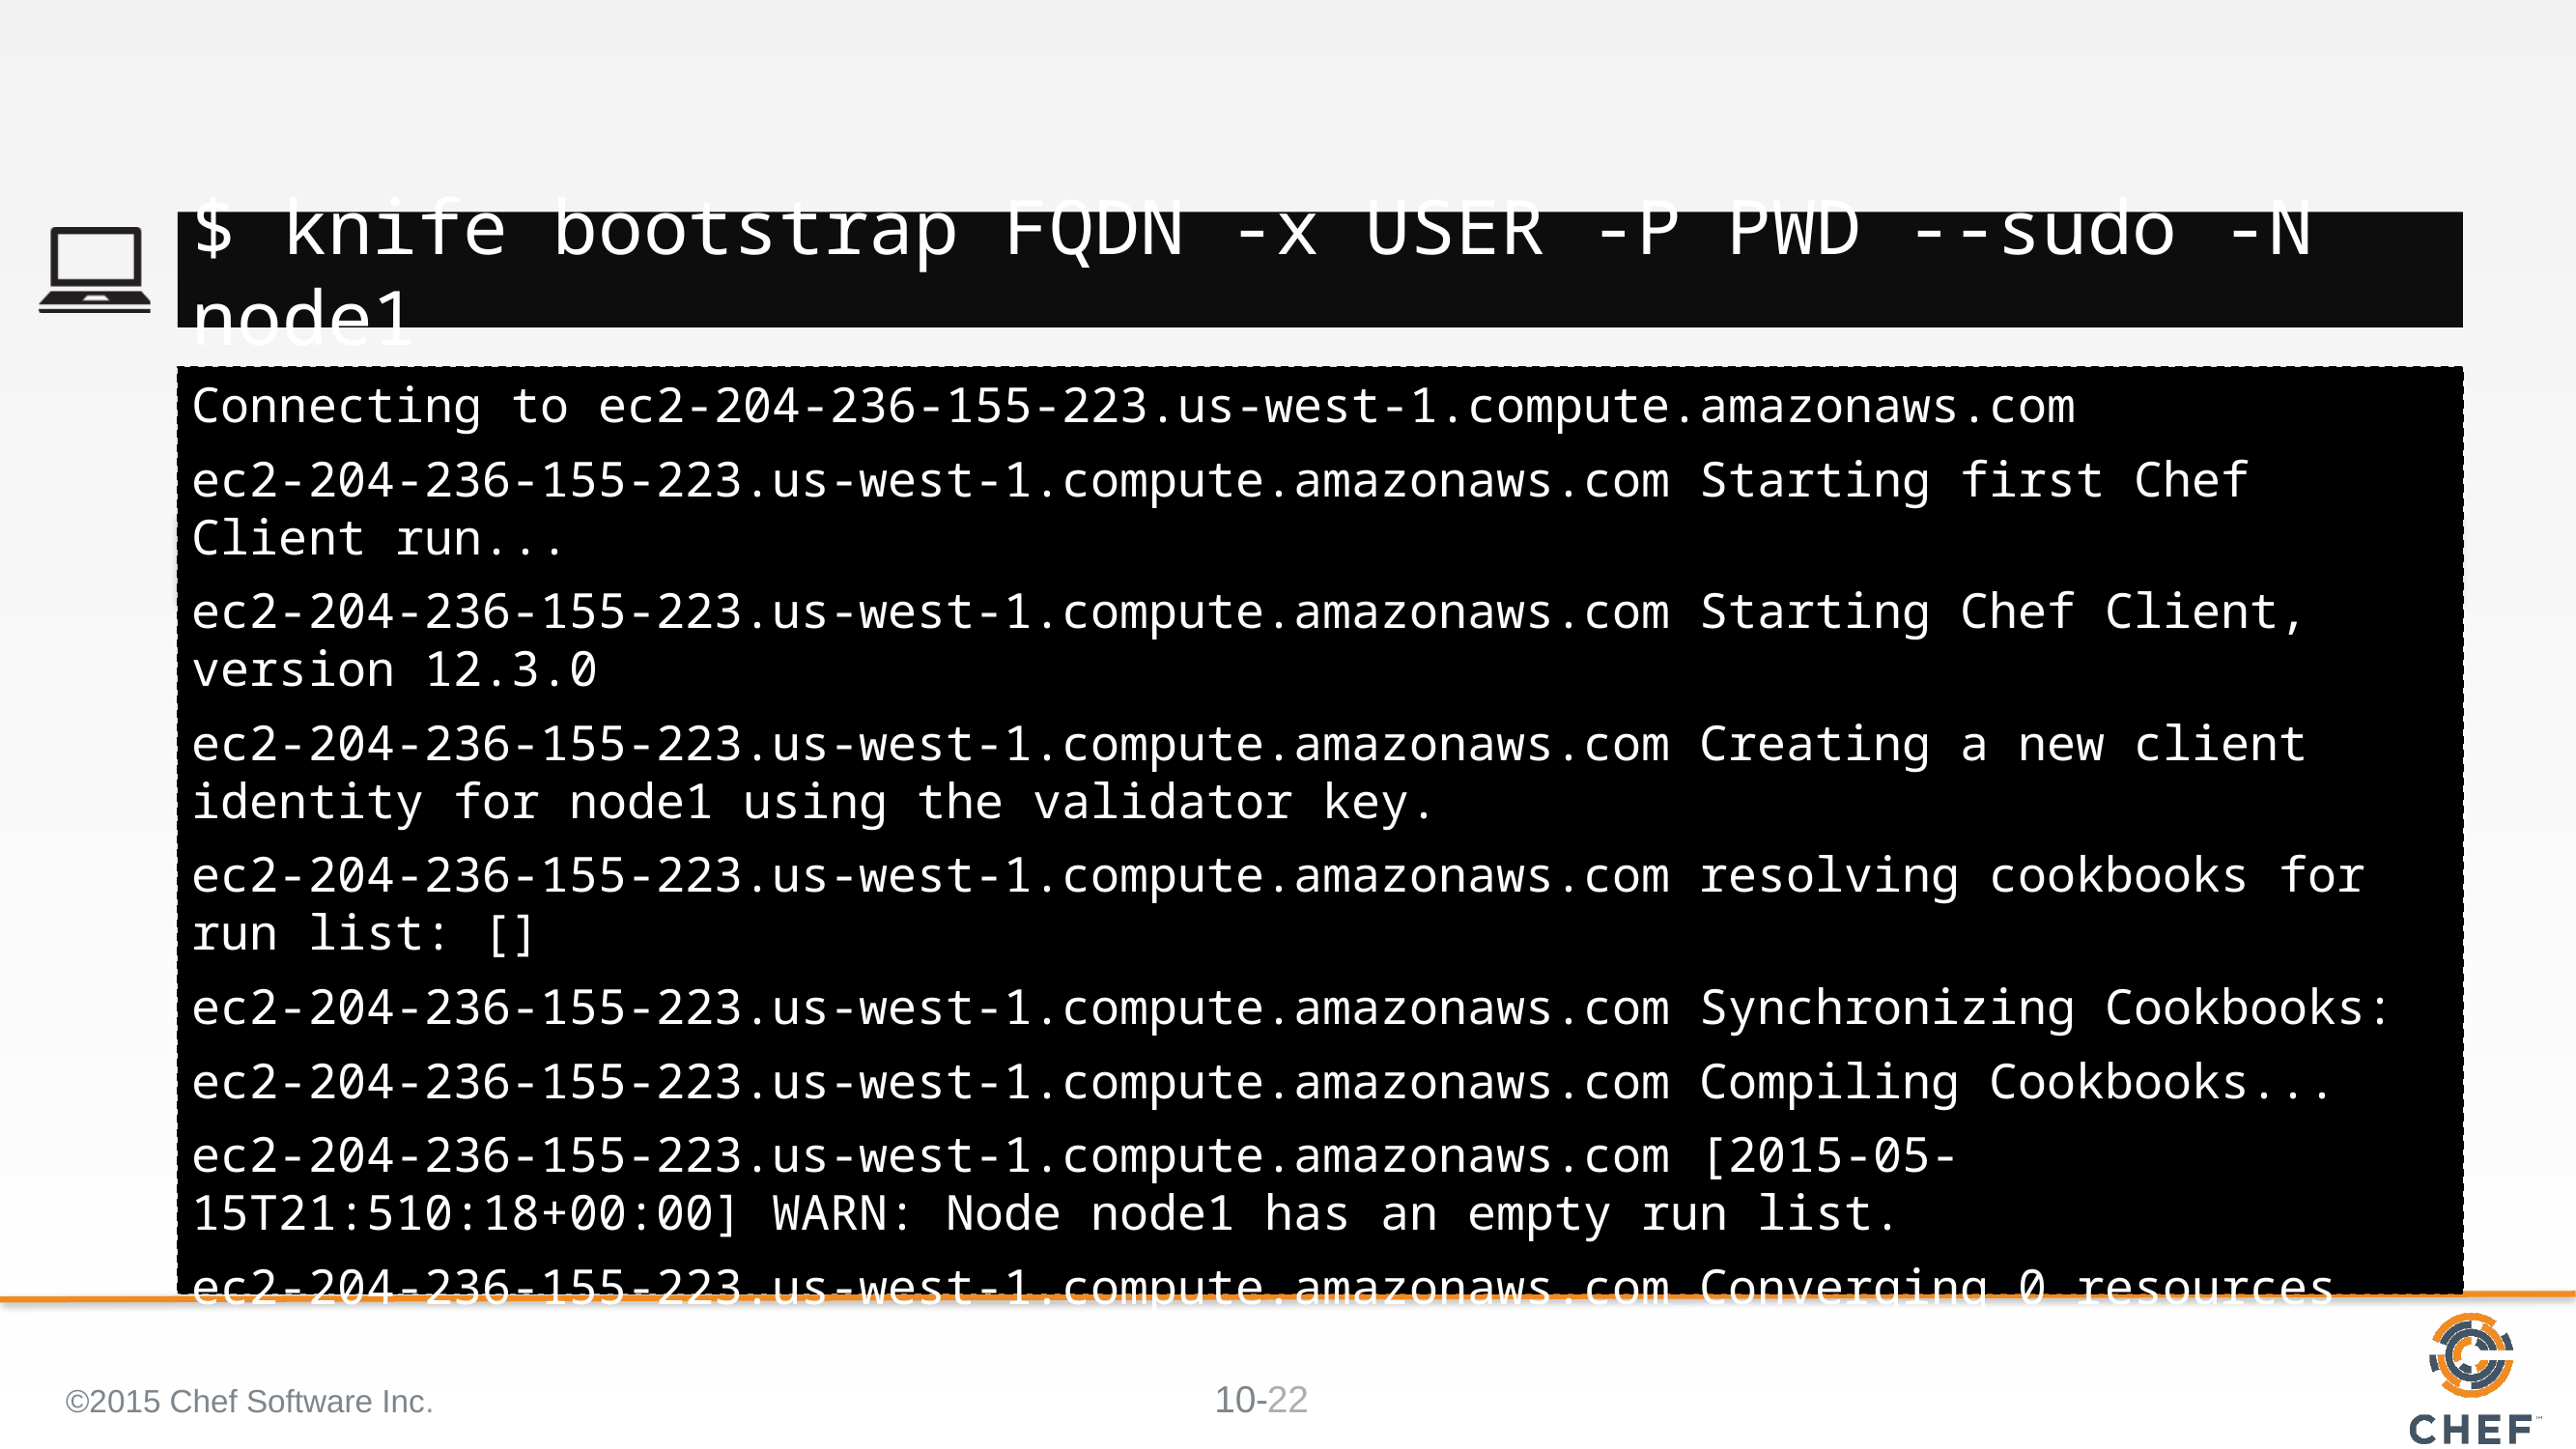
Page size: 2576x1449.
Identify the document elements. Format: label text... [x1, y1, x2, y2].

list $ knife bootstrap FQDN -x USER -P PWD --sudo -N node1 [177, 212, 2463, 327]
footer ©2015 Chef Software Inc. [51, 1359, 952, 1440]
picture [2399, 1297, 2550, 1449]
slide_number 22 [998, 1359, 1578, 1437]
list Connecting to ec2-204-236-155-223.us-west-1.compute.amazonaws.com ec2-204-236-155-223.us-west-1.compute.amazonaws.com Starting first Chef Client run... ec2-204-236-155-223.us-west-1.compute.amazonaws.com Starting Chef Client, version 12.3.0 ec2-204-236-155-223.us-west-1.compute.amazonaws.com Creating a new client identity for node1 using the validator key. ec2-204-236-155-223.us-west-1.compute.amazonaws.com resolving cookbooks for run list: [] ec2-204-236-155-223.us-west-1.compute.amazonaws.com Synchronizing Cookbooks: ec2-204-236-155-223.us-west-1.compute.amazonaws.com Compiling Cookbooks... ec2-204-236-155-223.us-west-1.compute.amazonaws.com [2015-05-15T21:510:18+00:00] WARN: Node node1 has an empty run list. ec2-204-236-155-223.us-west-1.compute.amazonaws.com Converging 0 resources ec2-204-236-155-223.us-west-1.compute.amazonaws.com ec2-204-236-155-223.us-west-1.compute.amazonaws.com Running handlers: [177, 366, 2464, 1294]
